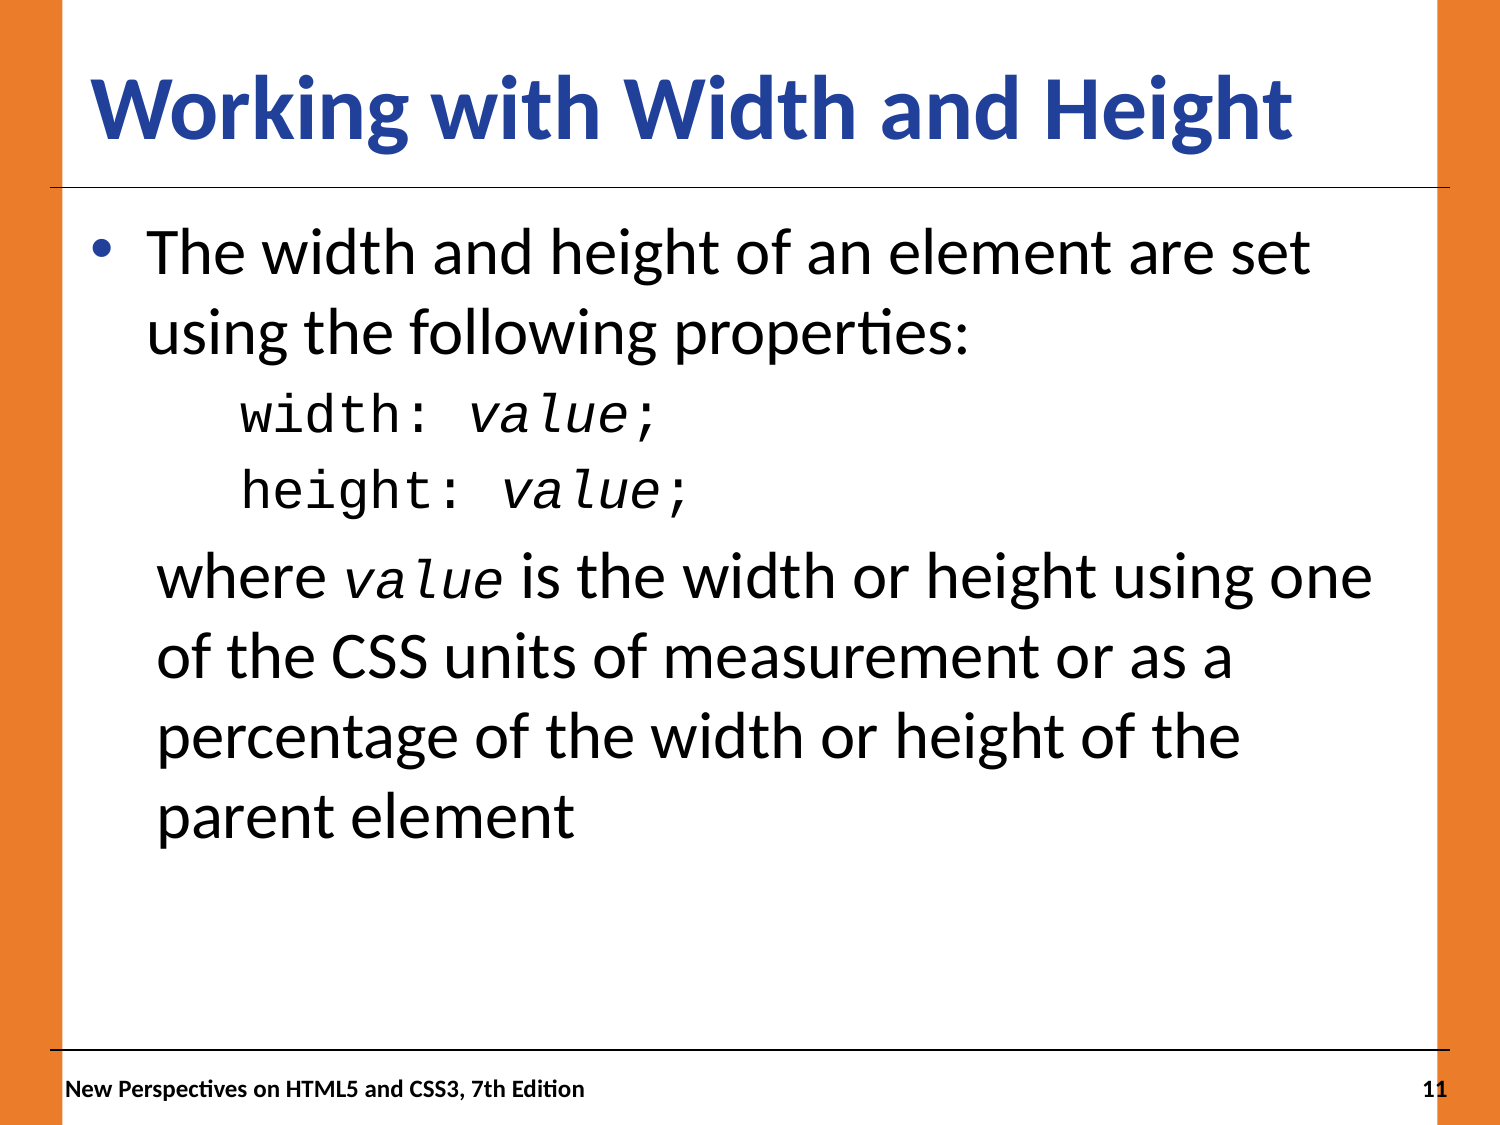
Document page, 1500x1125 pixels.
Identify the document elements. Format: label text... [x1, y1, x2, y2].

footer New Perspectives on HTML5 and CSS3, 7th Edition [50, 1050, 1374, 1125]
list The width and height of an element are set using the following properties: width: value; height: value; where value is the width or height using one of the CSS units of measurement or as a percentage of the width or height of the parent element [74, 199, 1438, 1006]
title Working with Width and Height [74, 24, 1438, 181]
slide_number 11 [1374, 1050, 1463, 1125]
